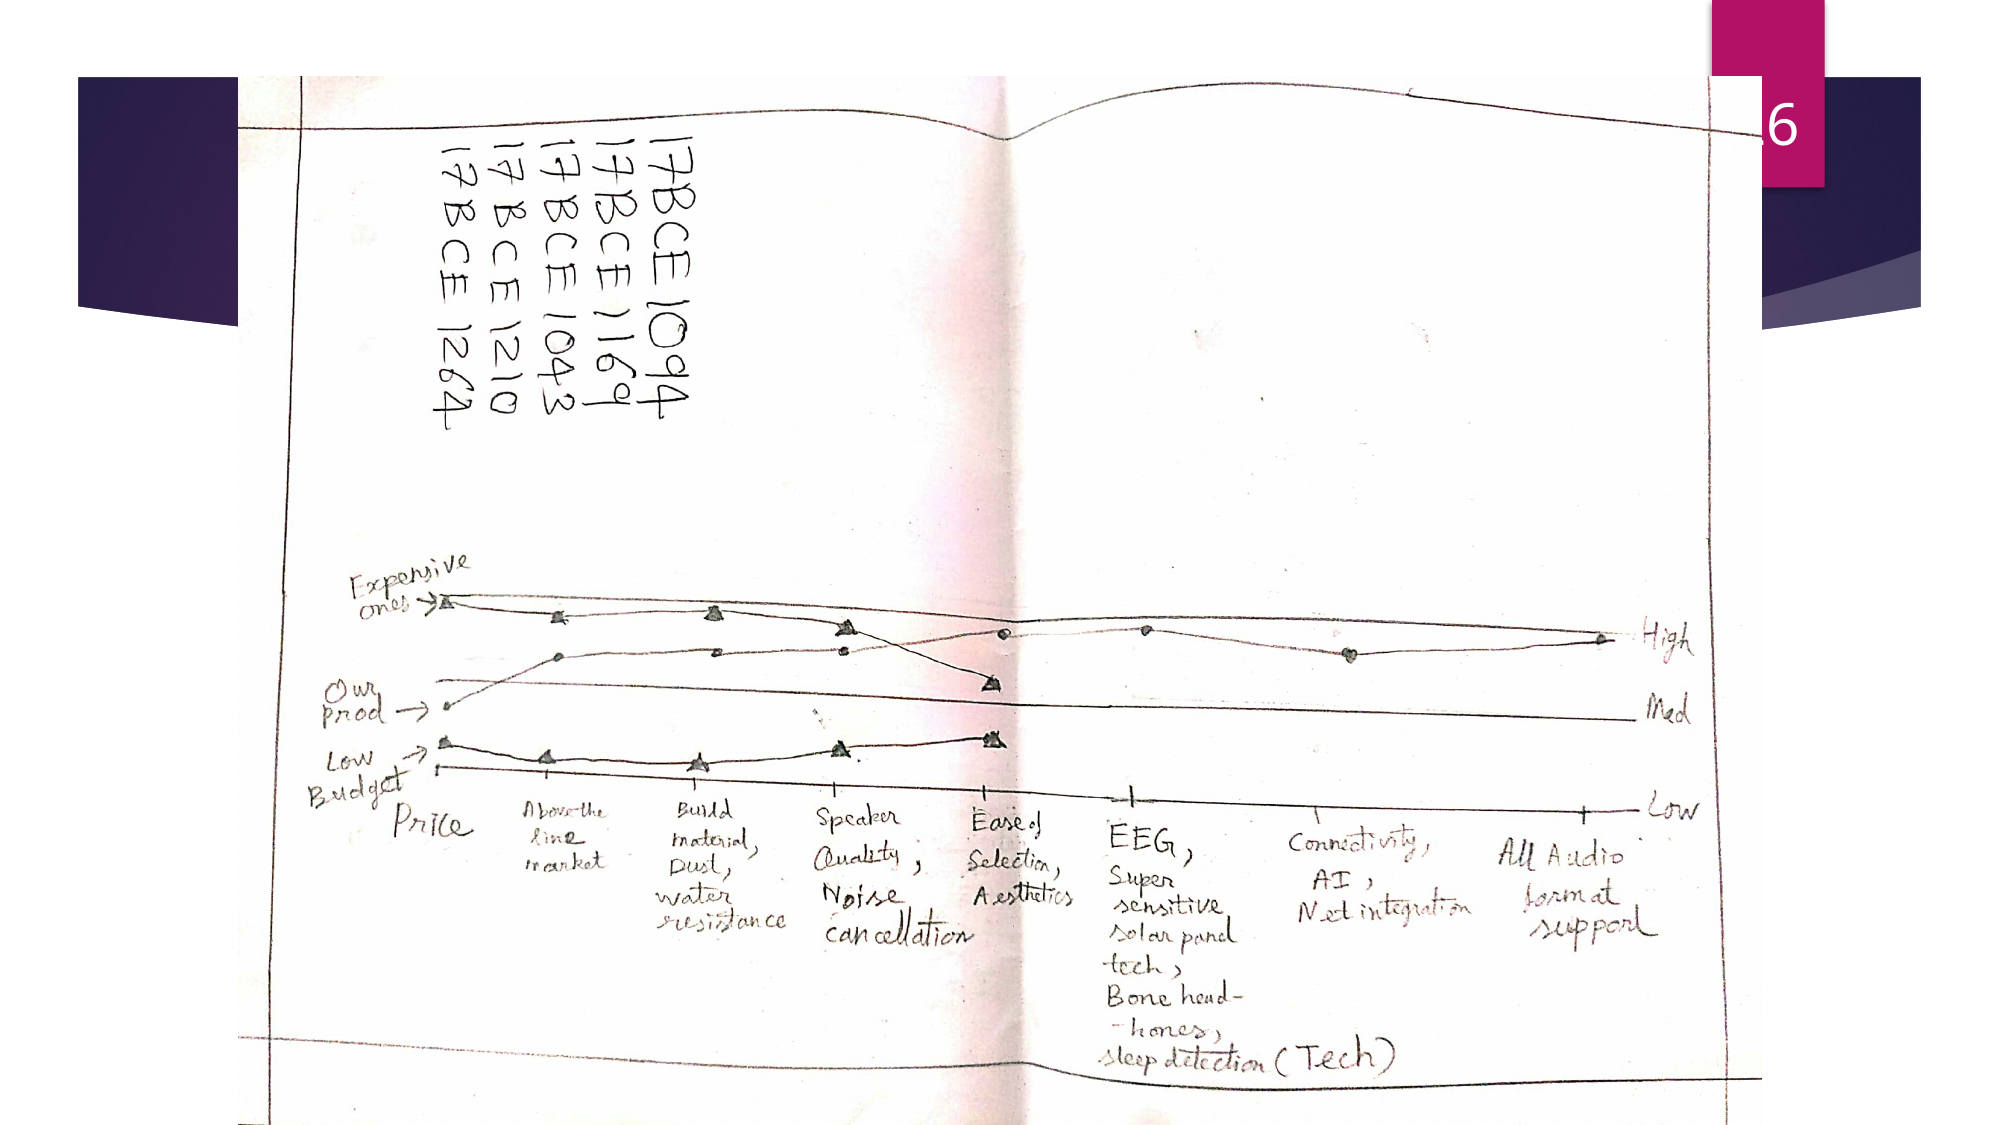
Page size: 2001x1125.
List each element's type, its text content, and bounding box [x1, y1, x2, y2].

slide_number 26 [1698, 48, 1836, 175]
picture [238, 76, 1762, 1125]
